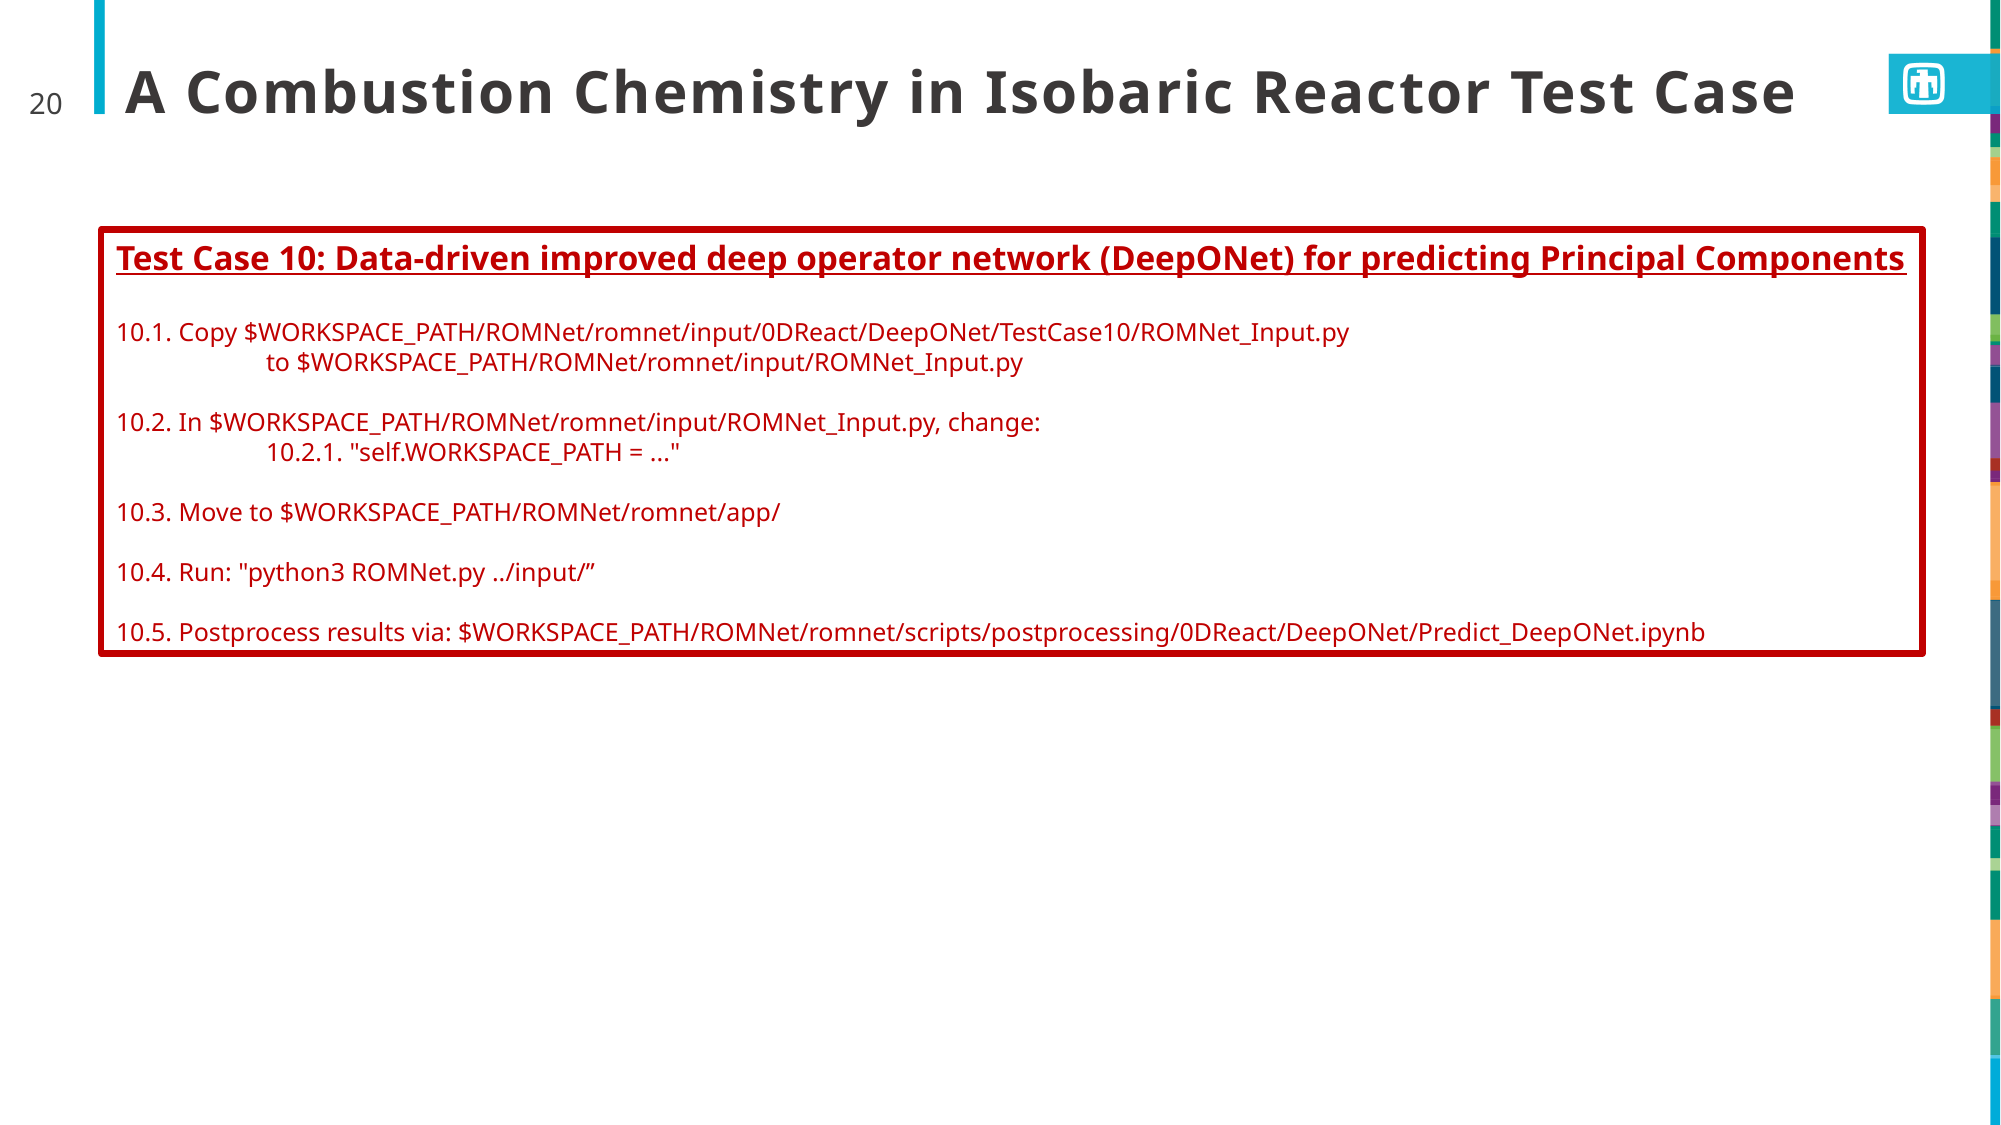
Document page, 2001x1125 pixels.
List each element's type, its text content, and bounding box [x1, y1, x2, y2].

slide_number 20 [0, 58, 92, 153]
title A Combustion Chemistry in Isobaric Reactor Test Case [118, 58, 1838, 153]
text_box Test Case 10: Data-driven improved deep operator network (DeepONet) for predicting Principal Components 10.1. Copy $WORKSPACE_PATH/ROMNet/romnet/input/0DReact/DeepONet/TestCase10/ROMNet_Input.py to $WORKSPACE_PATH/ROMNet/romnet/input/ROMNet_Input.py 10.2. In $WORKSPACE_PATH/ROMNet/romnet/input/ROMNet_Input.py, change: 10.2.1. "self.WORKSPACE_PATH = ..." 10.3. Move to $WORKSPACE_PATH/ROMNet/romnet/app/ 10.4. Run: "python3 ROMNet.py ../input/” 10.5. Postprocess results via: $WORKSPACE_PATH/ROMNet/romnet/scripts/postprocessing/0DReact/DeepONet/Predict_DeepONet.ipynb [101, 229, 1923, 654]
picture [0, 0, 2001, 1125]
